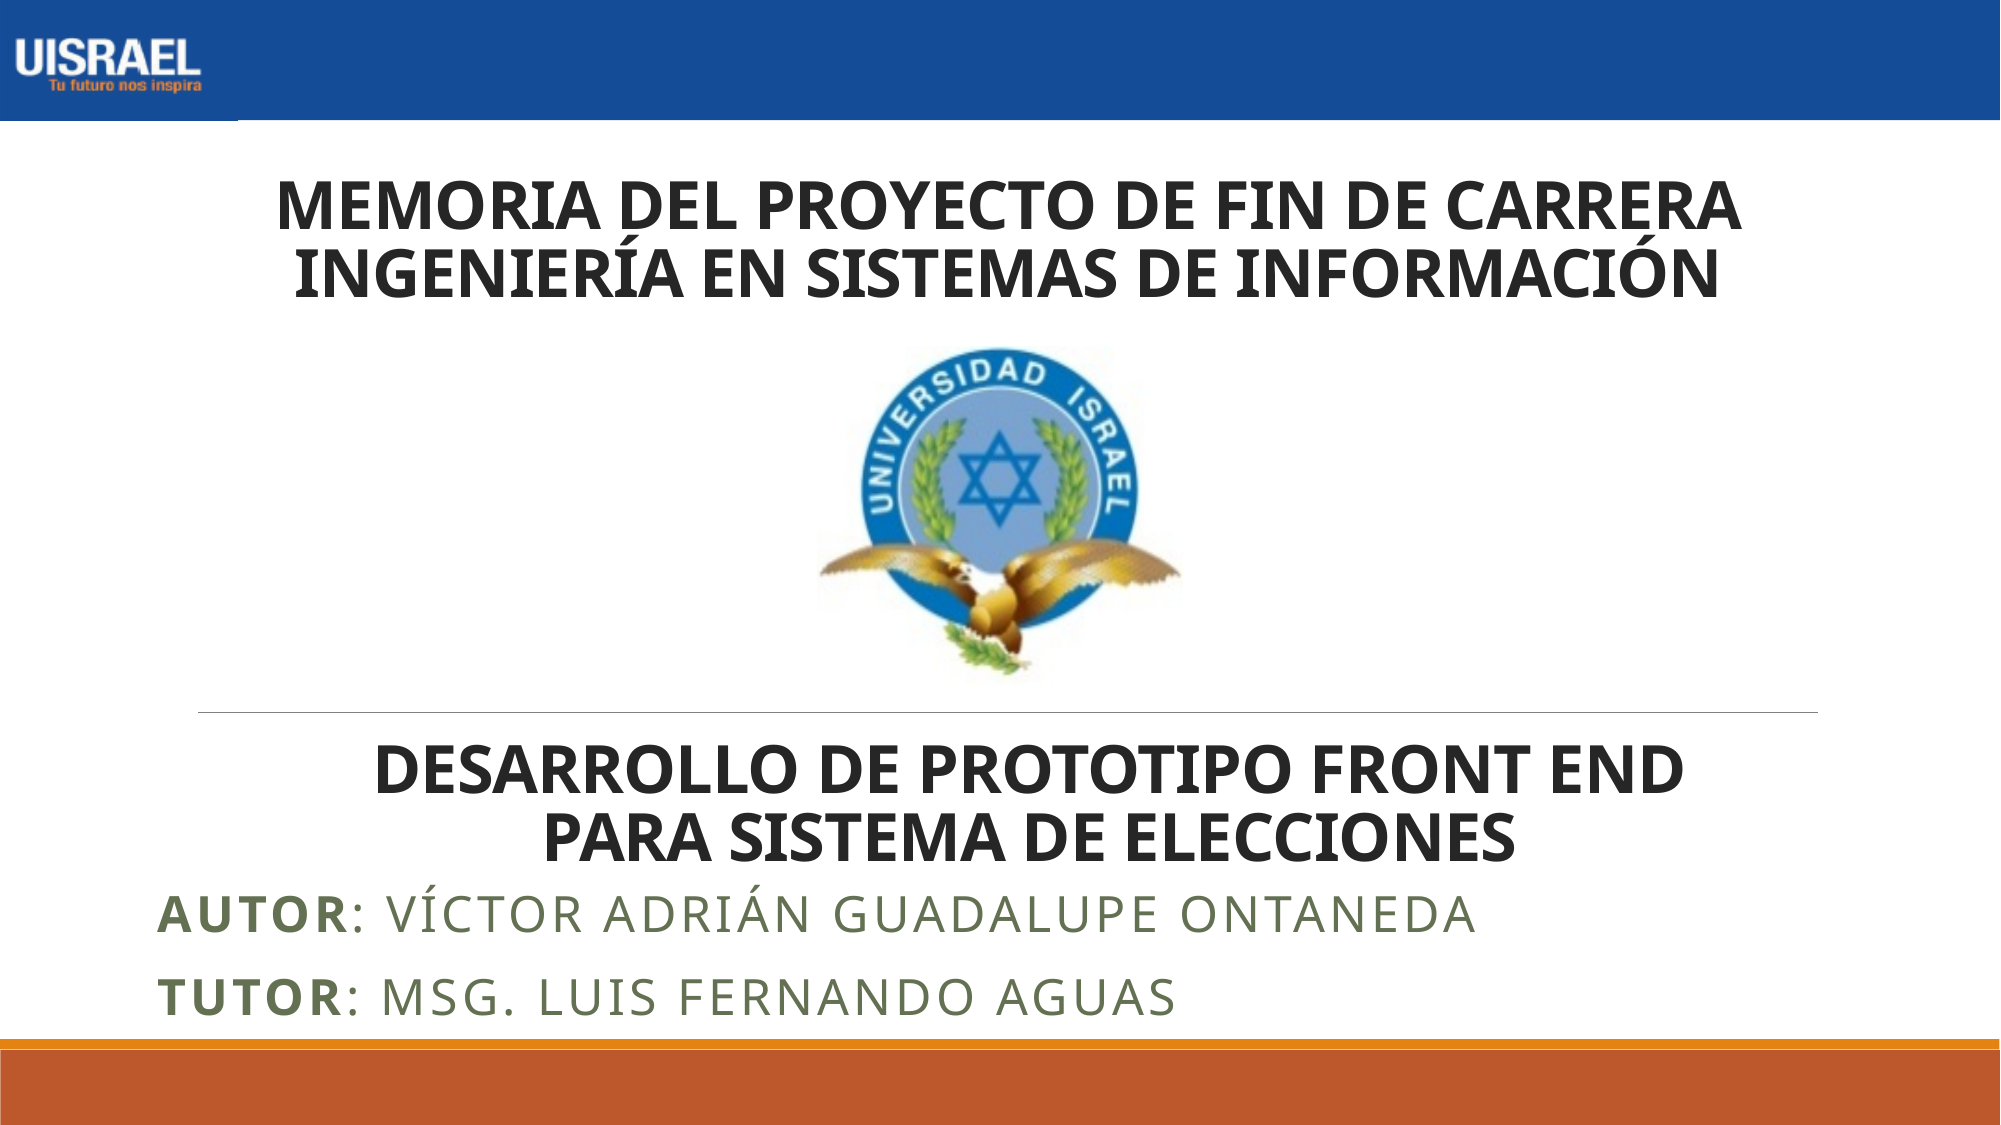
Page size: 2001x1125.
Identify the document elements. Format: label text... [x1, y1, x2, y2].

title DESARROLLO DE PROTOTIPO FRONT END PARA SISTEMA DE ELECCIONES [180, 693, 1879, 883]
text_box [0, 0, 2000, 121]
picture [816, 345, 1184, 685]
subtitle AUTOR: VÍCTOR ADRIÁN GUADALUPE ONTANEDA TUTOR: MSG. LUIS FERNANDO AGUAS [142, 882, 1653, 1125]
text_box MEMORIA DEL PROYECTO DE FIN DE CARRERA INGENIERÍA EN SISTEMAS DE INFORMACIÓN [159, 131, 1858, 319]
